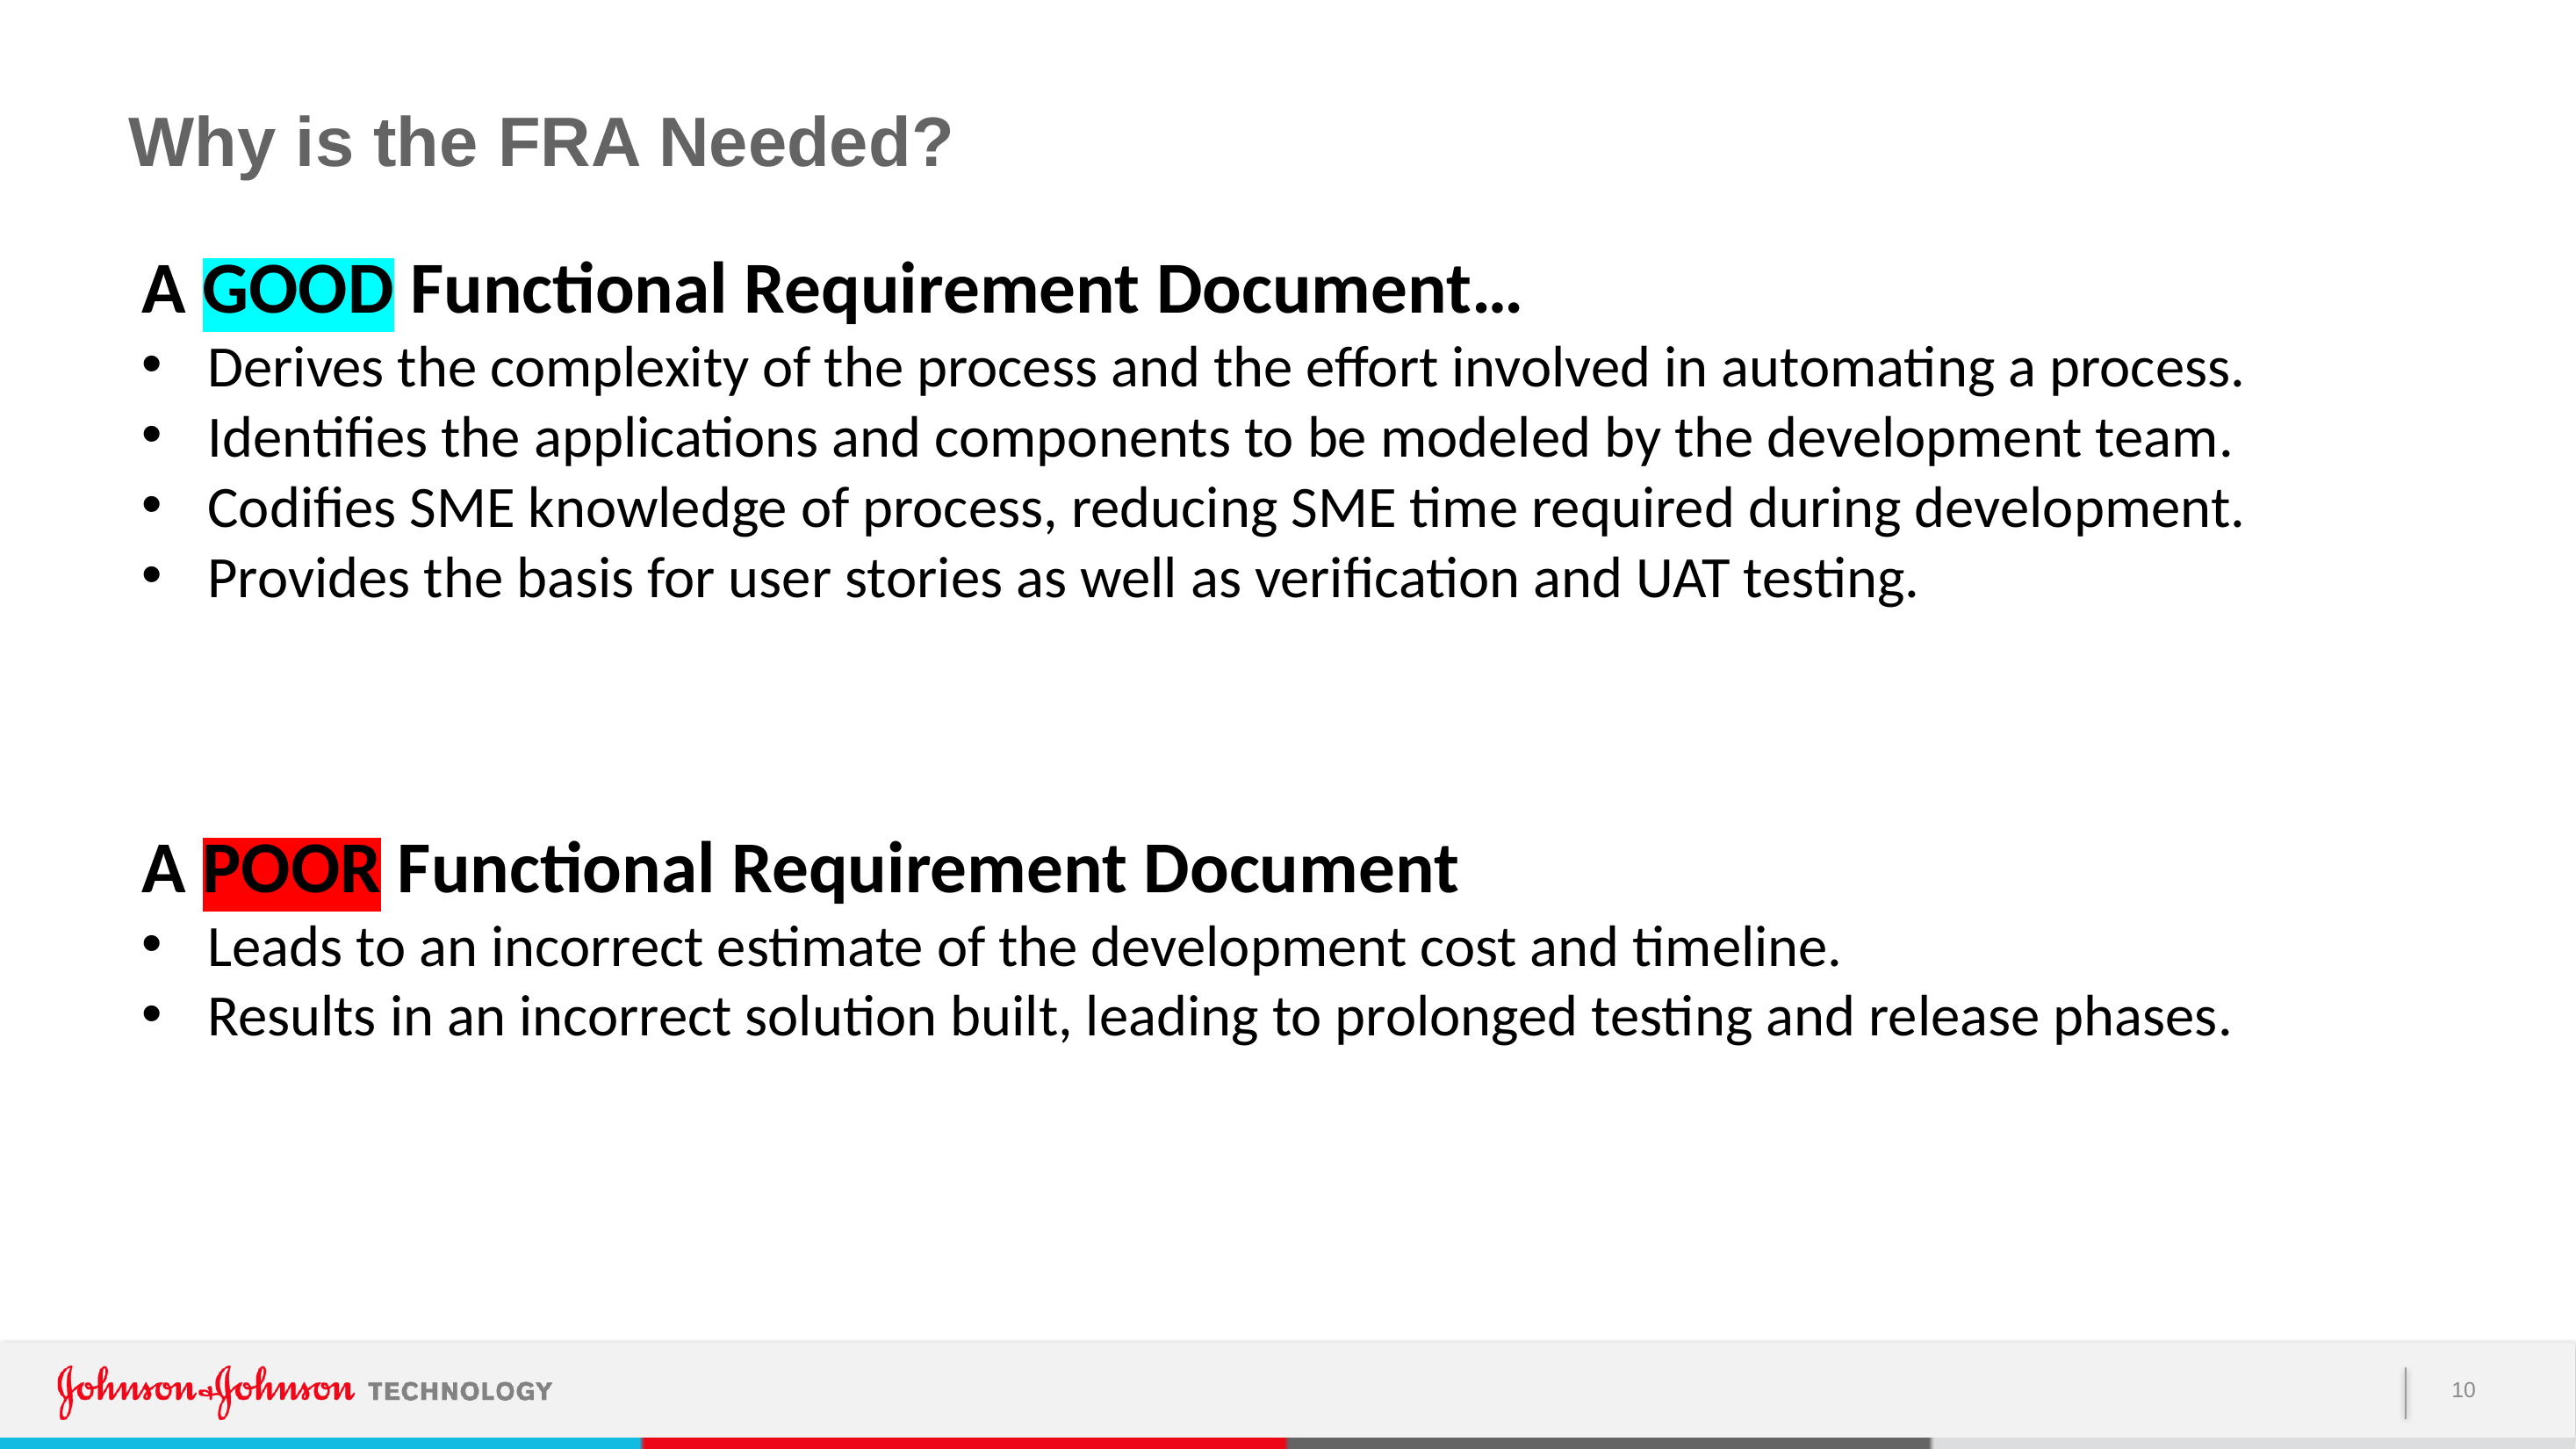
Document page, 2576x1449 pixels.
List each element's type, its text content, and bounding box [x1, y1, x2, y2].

slide_number 10 [2407, 1350, 2521, 1428]
picture [641, 1438, 2576, 1449]
title Why is the FRA Needed? [128, 97, 2447, 210]
text_box A GOOD Functional Requirement Document… Derives the complexity of the process and the effort involved in automating a process. Identifies the applications and components to be modeled by the development team. Codifies SME knowledge of process, reducing SME time required during development. Provides the basis for user stories as well as verification and UAT testing. A POOR Functional Requirement Document Leads to an incorrect estimate of the development cost and timeline. Results in an incorrect solution built, leading to prolonged testing and release phases. [128, 234, 2447, 1125]
picture [31, 1339, 579, 1437]
